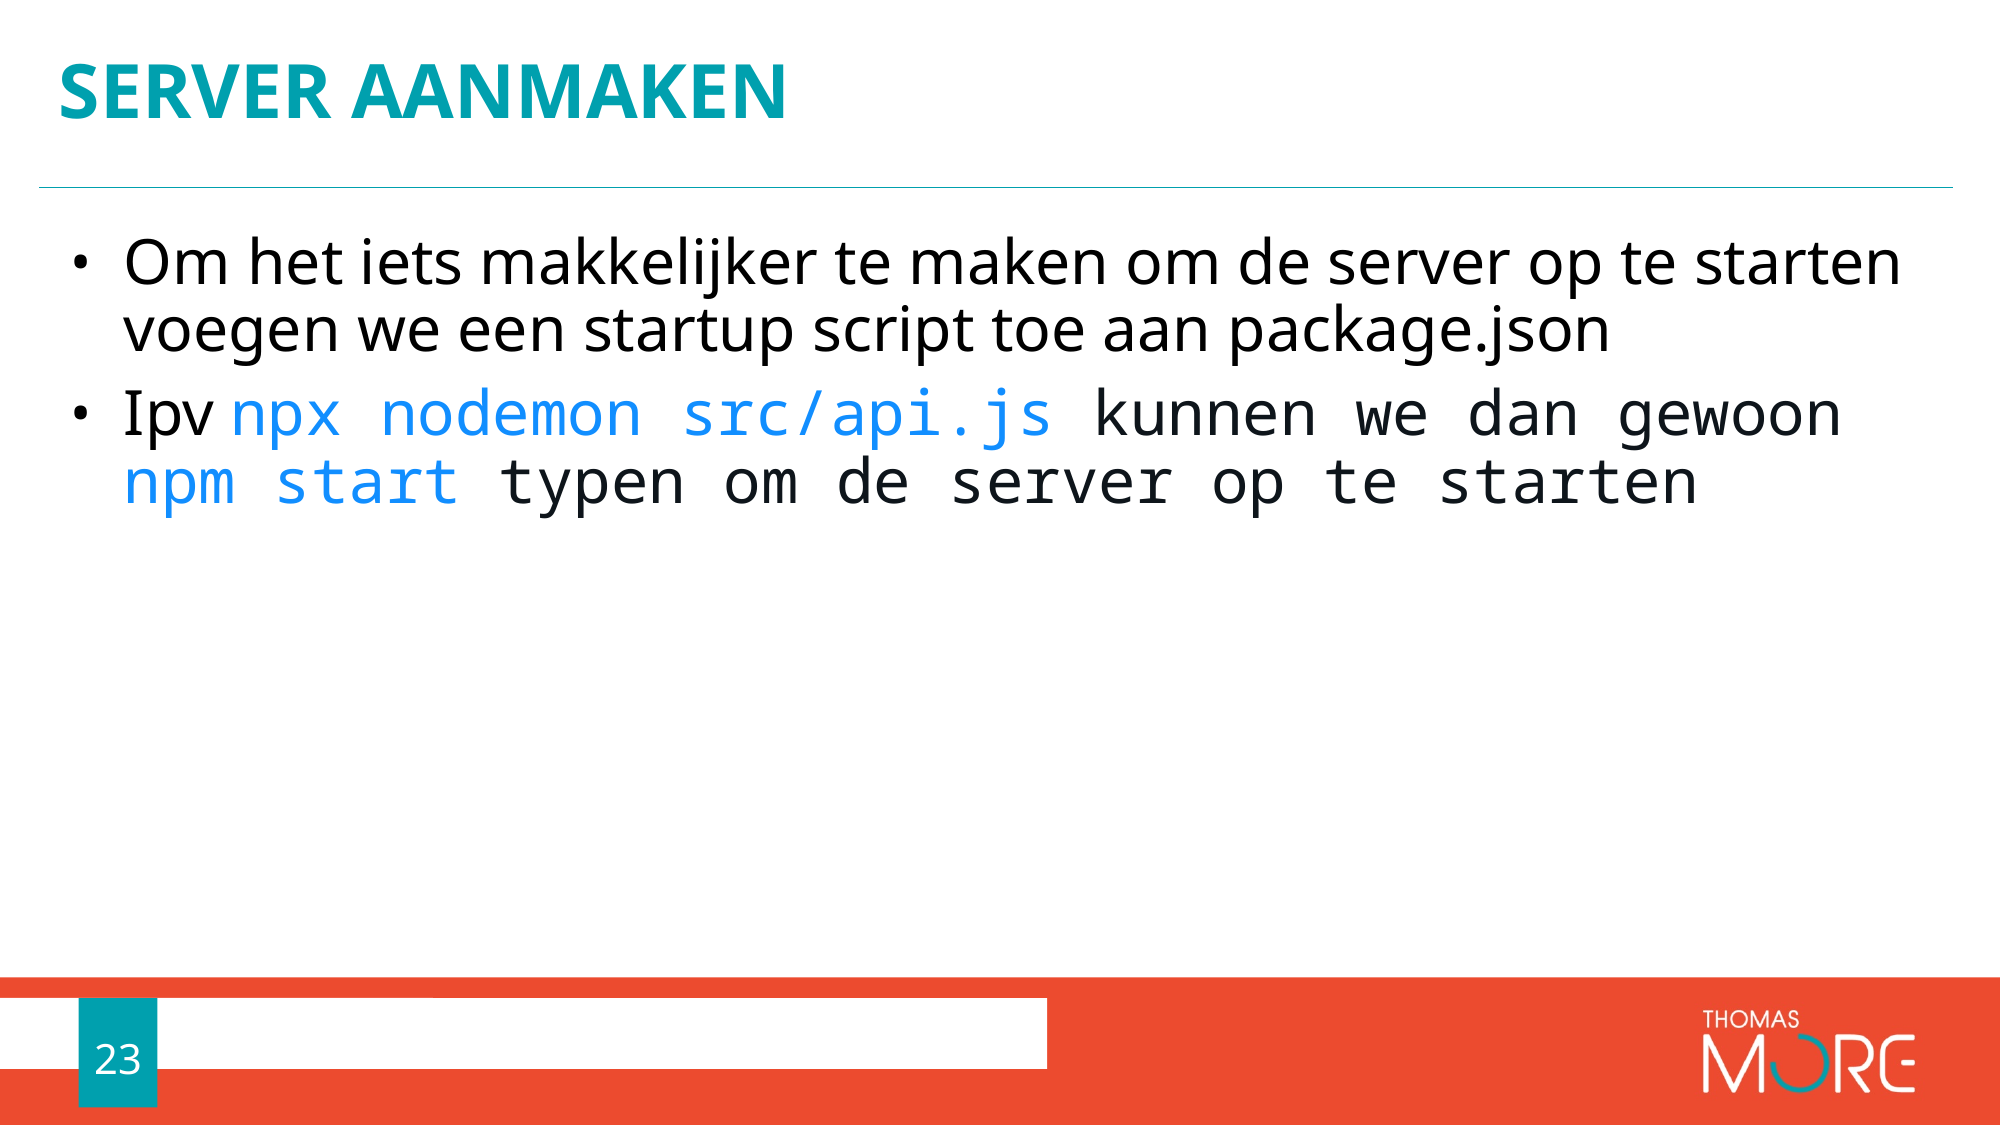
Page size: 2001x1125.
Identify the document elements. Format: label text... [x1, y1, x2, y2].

title Server aanmaken [0, 0, 2000, 188]
list Om het iets makkelijker te maken om de server op te starten voegen we een startup script toe aan package.json Ipv npx nodemon src/api.js kunnen we dan gewoon npm start typen om de server op te starten [0, 188, 2000, 916]
picture [1673, 980, 1944, 1122]
footer [165, 998, 1048, 1069]
slide_number 23 [78, 998, 158, 1108]
